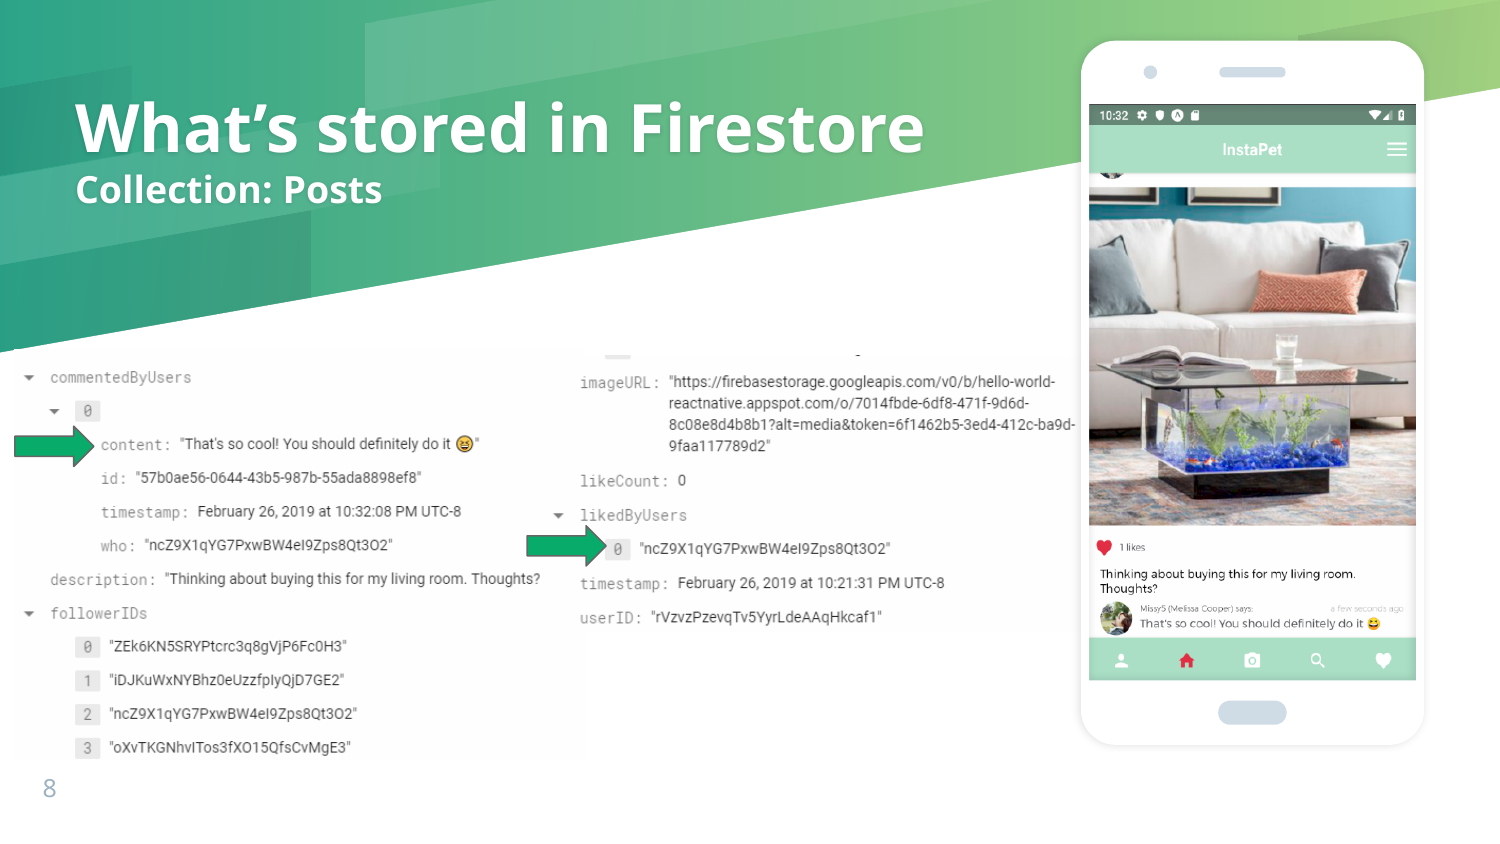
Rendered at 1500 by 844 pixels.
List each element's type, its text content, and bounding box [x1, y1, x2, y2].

slide_number ‹#› [42, 768, 122, 807]
picture [14, 348, 1080, 760]
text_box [1080, 40, 1425, 746]
title What’s stored in Firestore Collection: Posts [75, 0, 975, 298]
